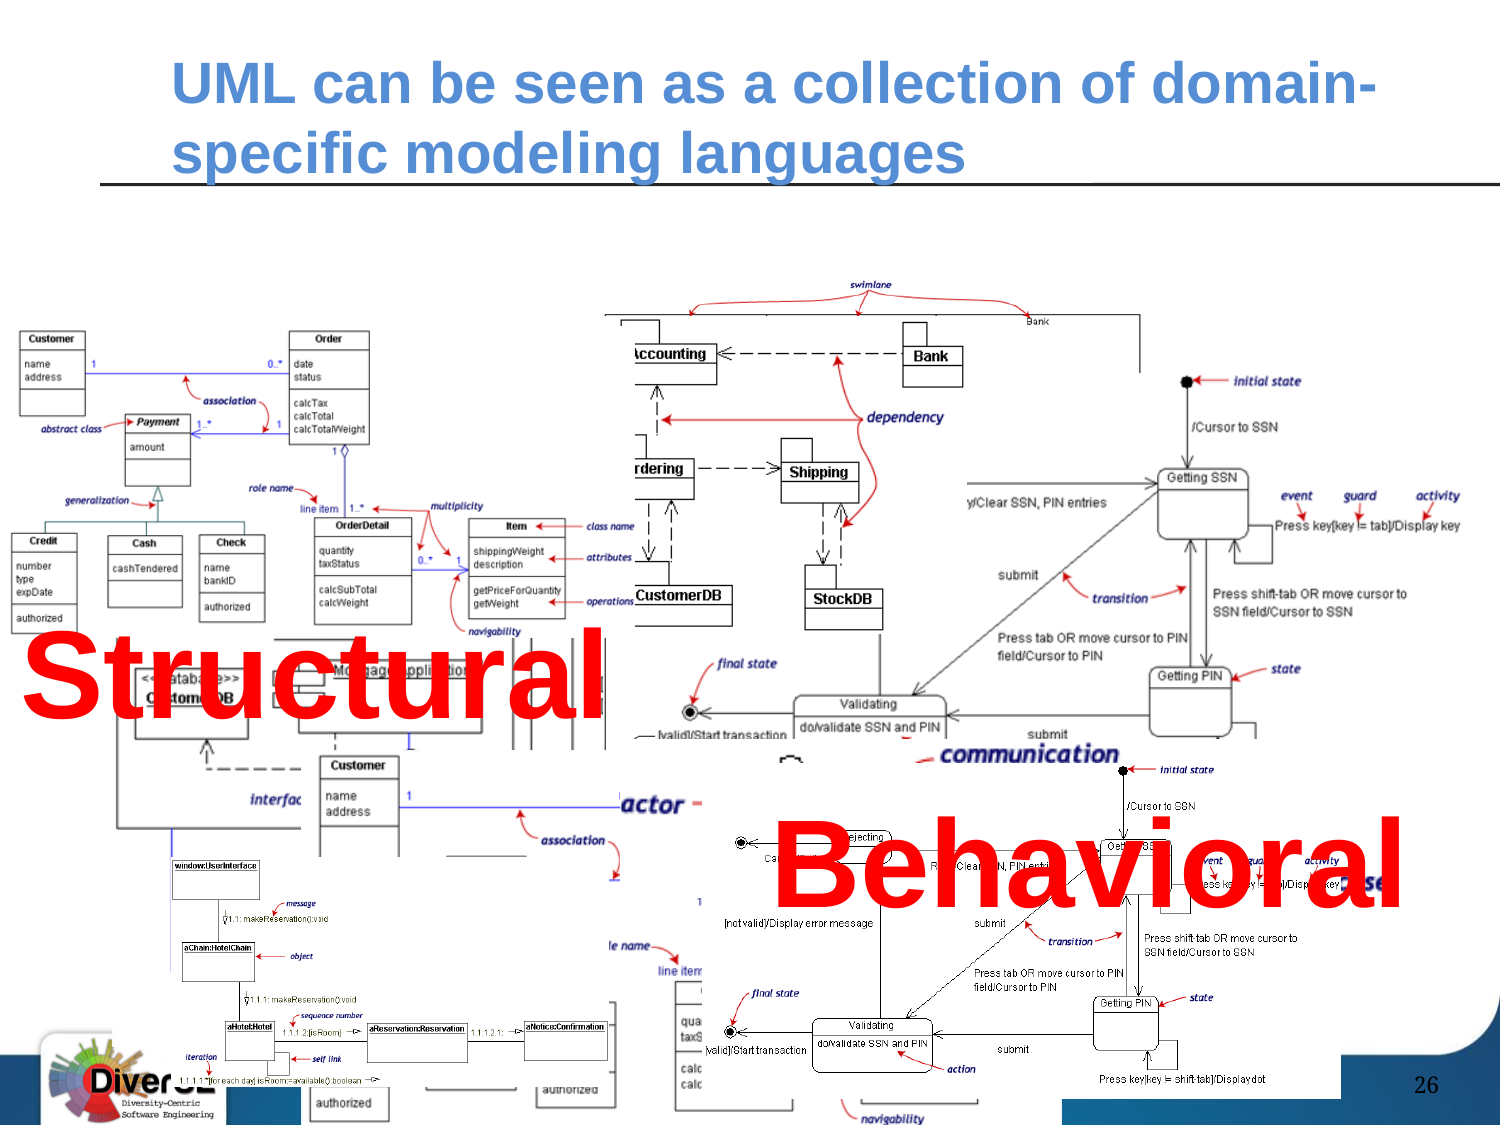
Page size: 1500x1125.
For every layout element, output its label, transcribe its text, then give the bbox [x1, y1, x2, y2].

title UML can be seen as a collection of domain-specific modeling languages [170, 21, 1409, 210]
text_box Behavioral [1345, 807, 1424, 940]
picture [0, 278, 1500, 1125]
slide_number 26 [1413, 1064, 1500, 1110]
text_box Structural [5, 648, 106, 751]
